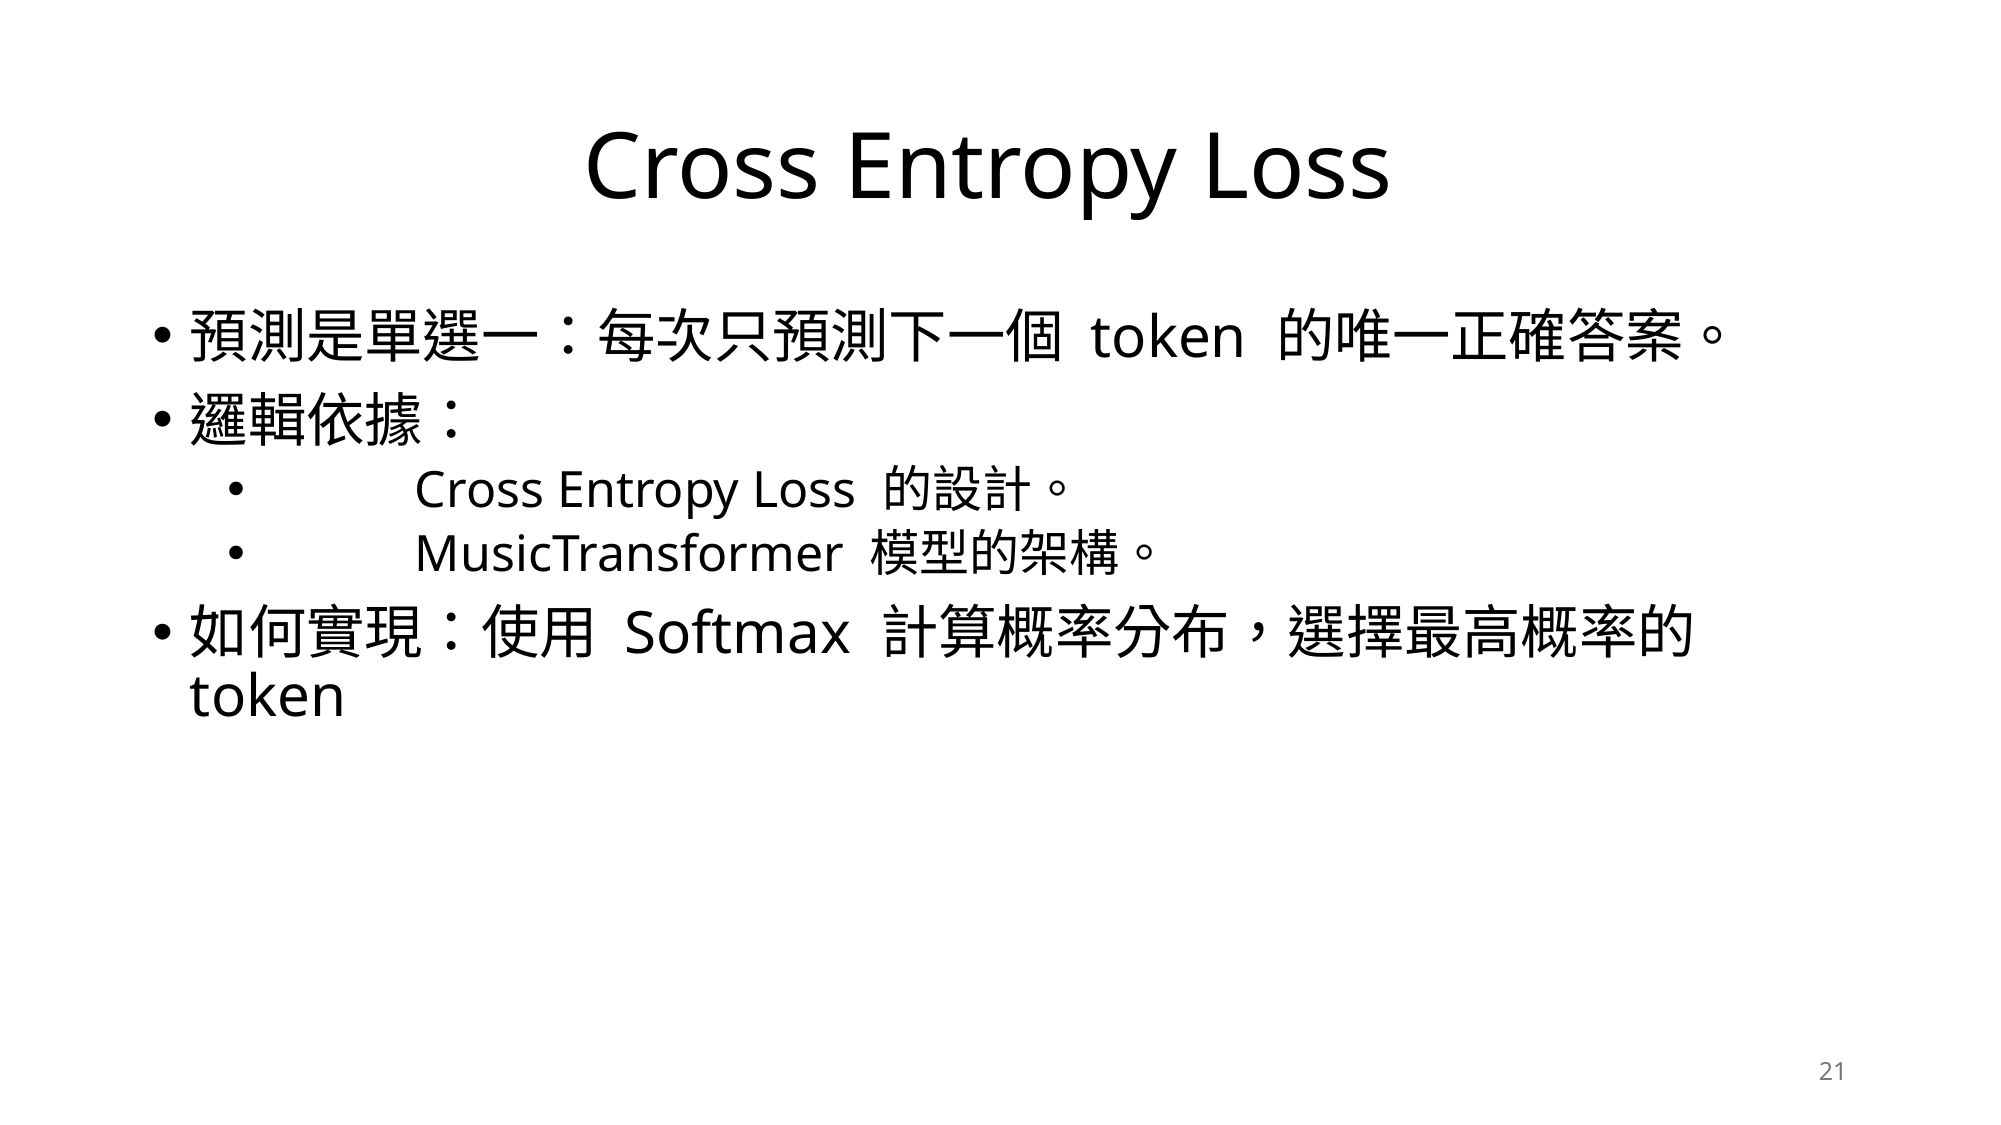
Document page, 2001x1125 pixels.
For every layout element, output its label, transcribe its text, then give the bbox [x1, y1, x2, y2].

list 預測是單選一：每次只預測下一個 token 的唯一正確答案。 邏輯依據： Cross Entropy Loss 的設計。 MusicTransformer 模型的架構。 如何實現：使用 Softmax 計算概率分布，選擇最高概率的 token [137, 299, 1863, 1014]
slide_number 21 [1412, 1042, 1863, 1103]
title Cross Entropy Loss [137, 59, 1863, 278]
